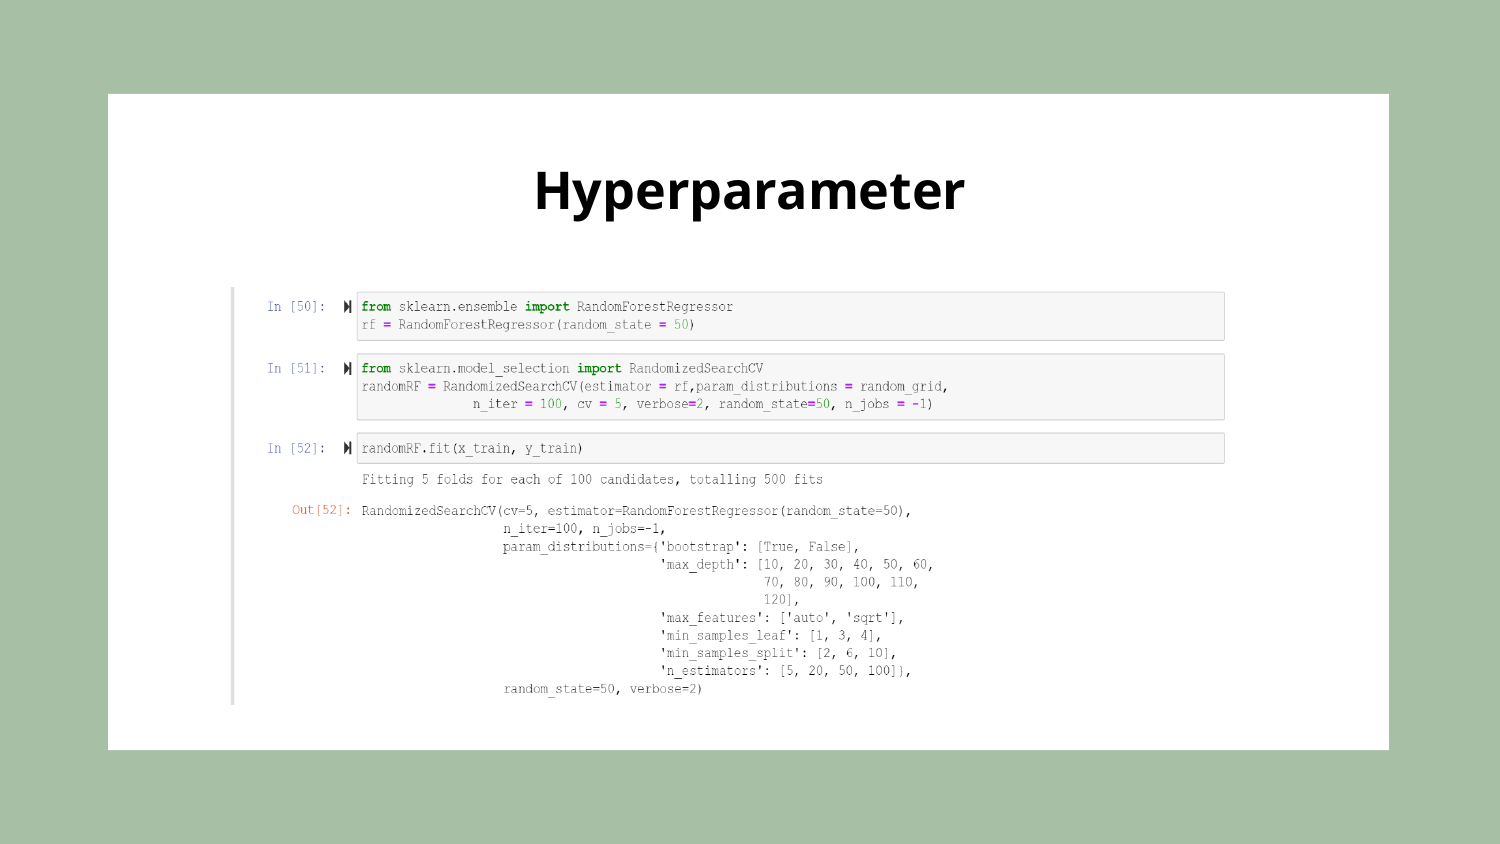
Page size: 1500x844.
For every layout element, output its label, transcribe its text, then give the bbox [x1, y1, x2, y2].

title Hyperparameter [109, 142, 1391, 248]
picture [230, 287, 1243, 705]
